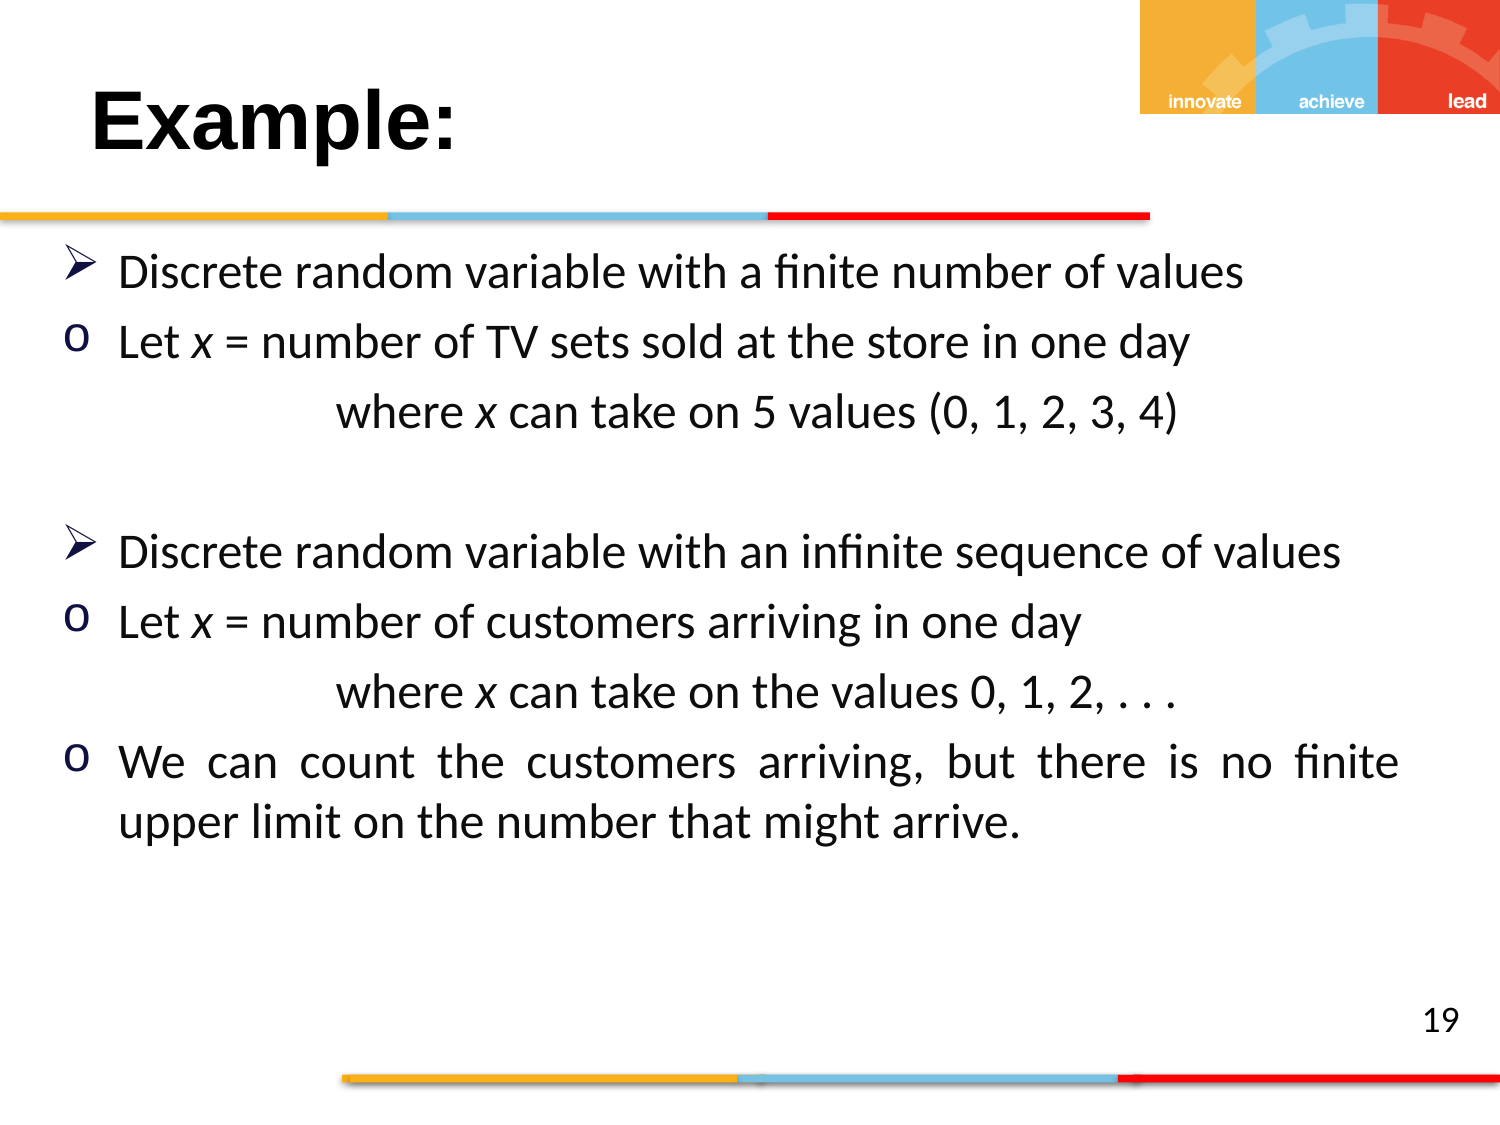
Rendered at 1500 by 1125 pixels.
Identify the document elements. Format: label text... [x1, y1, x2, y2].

picture [1140, 0, 1500, 114]
title Example: [75, 45, 1125, 188]
text_box 19 [1378, 987, 1475, 1048]
list Discrete random variable with a finite number of values Let x = number of TV sets sold at the store in one day where x can take on 5 values (0, 1, 2, 3, 4) Discrete random variable with an infinite sequence of values Let x = number of customers arriving in one day where x can take on the values 0, 1, 2, . . . We can count the customers arriving, but there is no finite upper limit on the number that might arrive. [50, 232, 1413, 1038]
